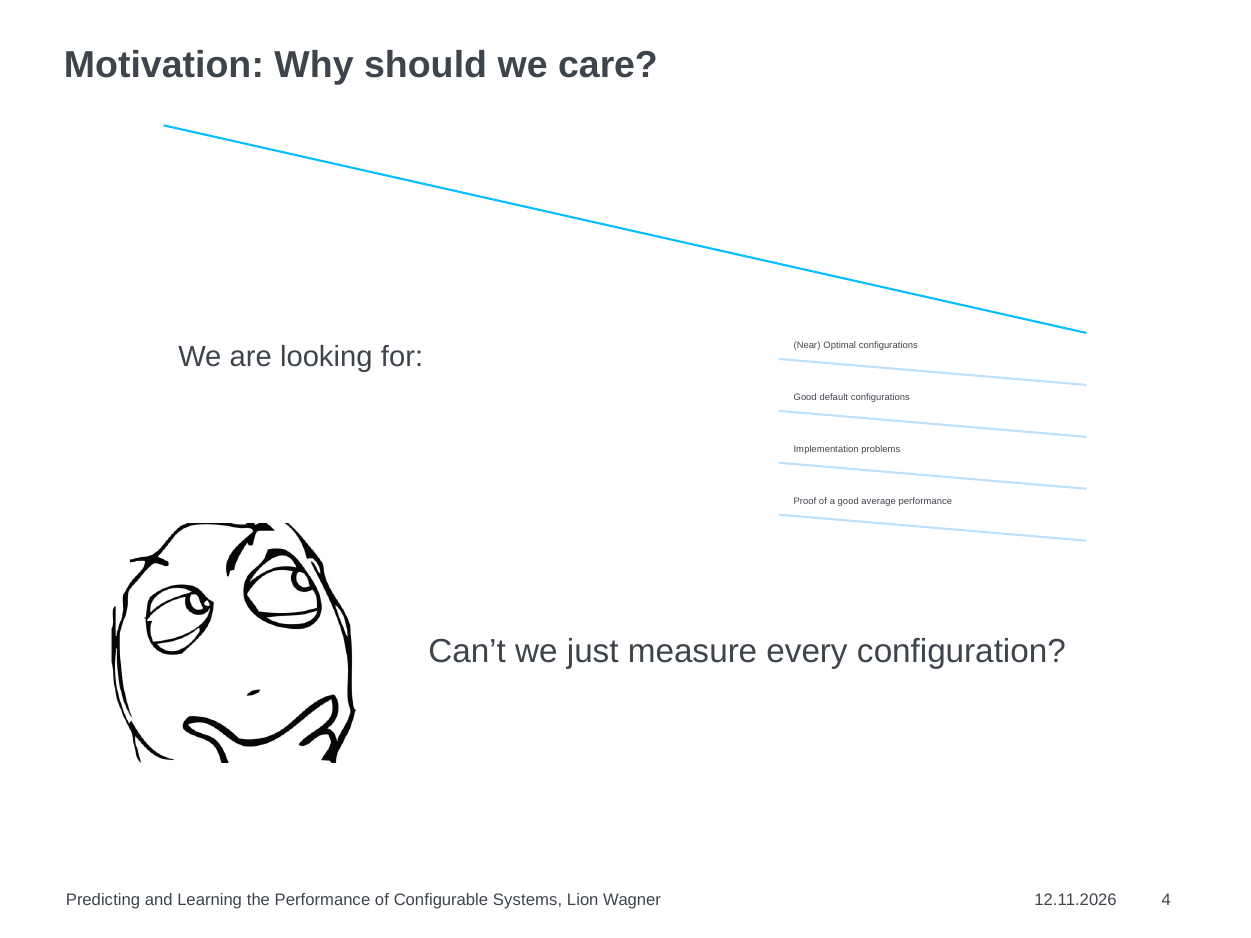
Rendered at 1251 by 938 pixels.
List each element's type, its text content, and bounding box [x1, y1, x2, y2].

picture [101, 523, 362, 763]
slide_number 4 [1161, 888, 1198, 909]
text_box Can’t we just measure every configuration? [428, 621, 1068, 670]
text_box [163, 125, 1087, 541]
title Motivation: Why should we care? [64, 44, 1186, 145]
footer Predicting and Learning the Performance of Configurable Systems, Lion Wagner [65, 888, 893, 909]
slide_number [1034, 888, 1133, 909]
